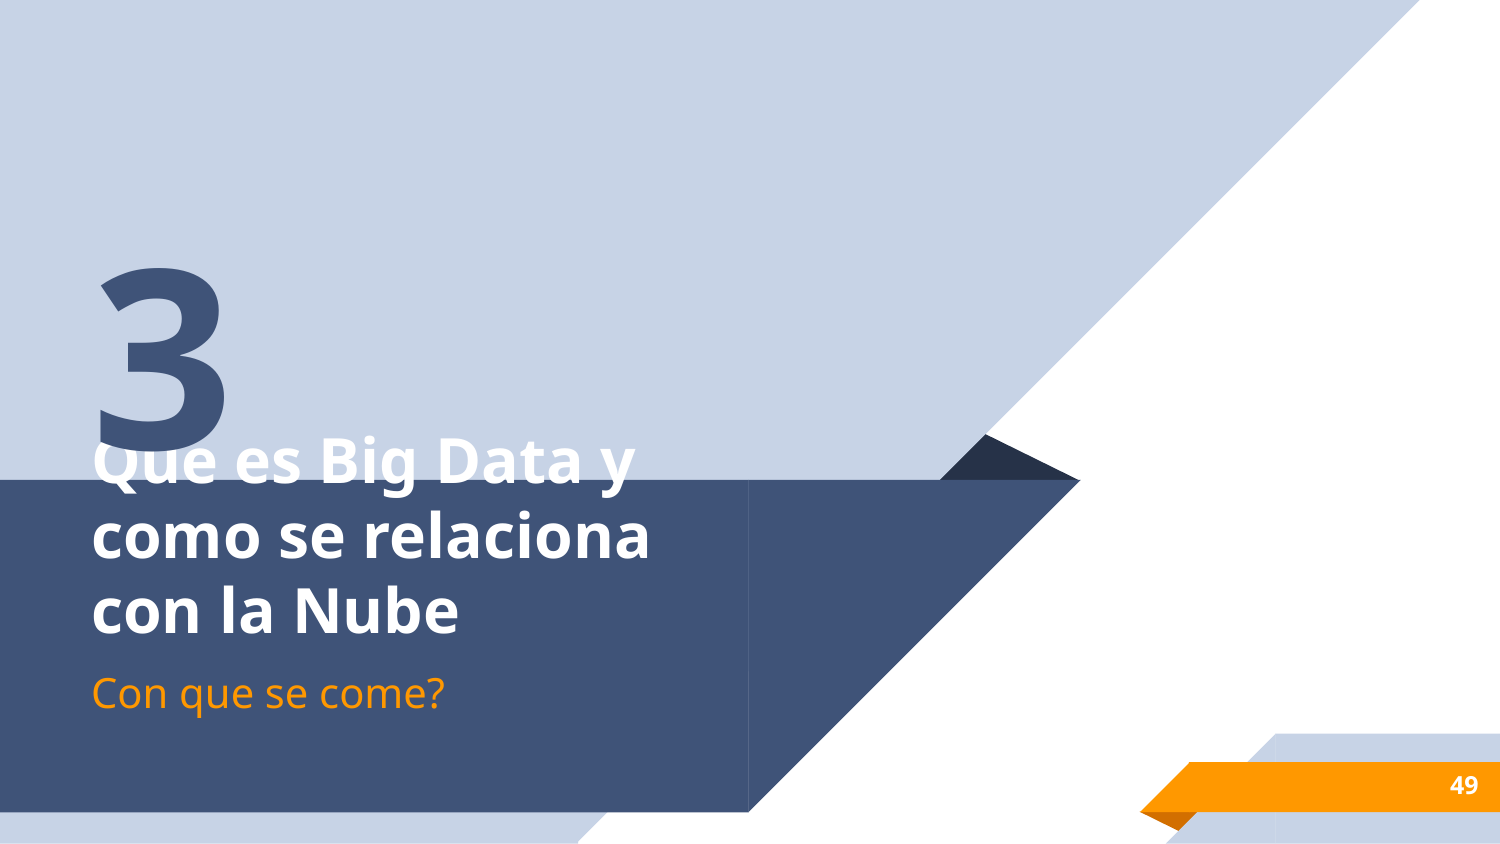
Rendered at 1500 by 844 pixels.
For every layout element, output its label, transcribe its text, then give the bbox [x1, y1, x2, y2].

subtitle Con que se come? [76, 652, 748, 781]
slide_number 49 [1249, 760, 1494, 813]
title Que es Big Data y como se relaciona con la Nube [76, 470, 748, 652]
text_box 3 [76, 0, 434, 515]
